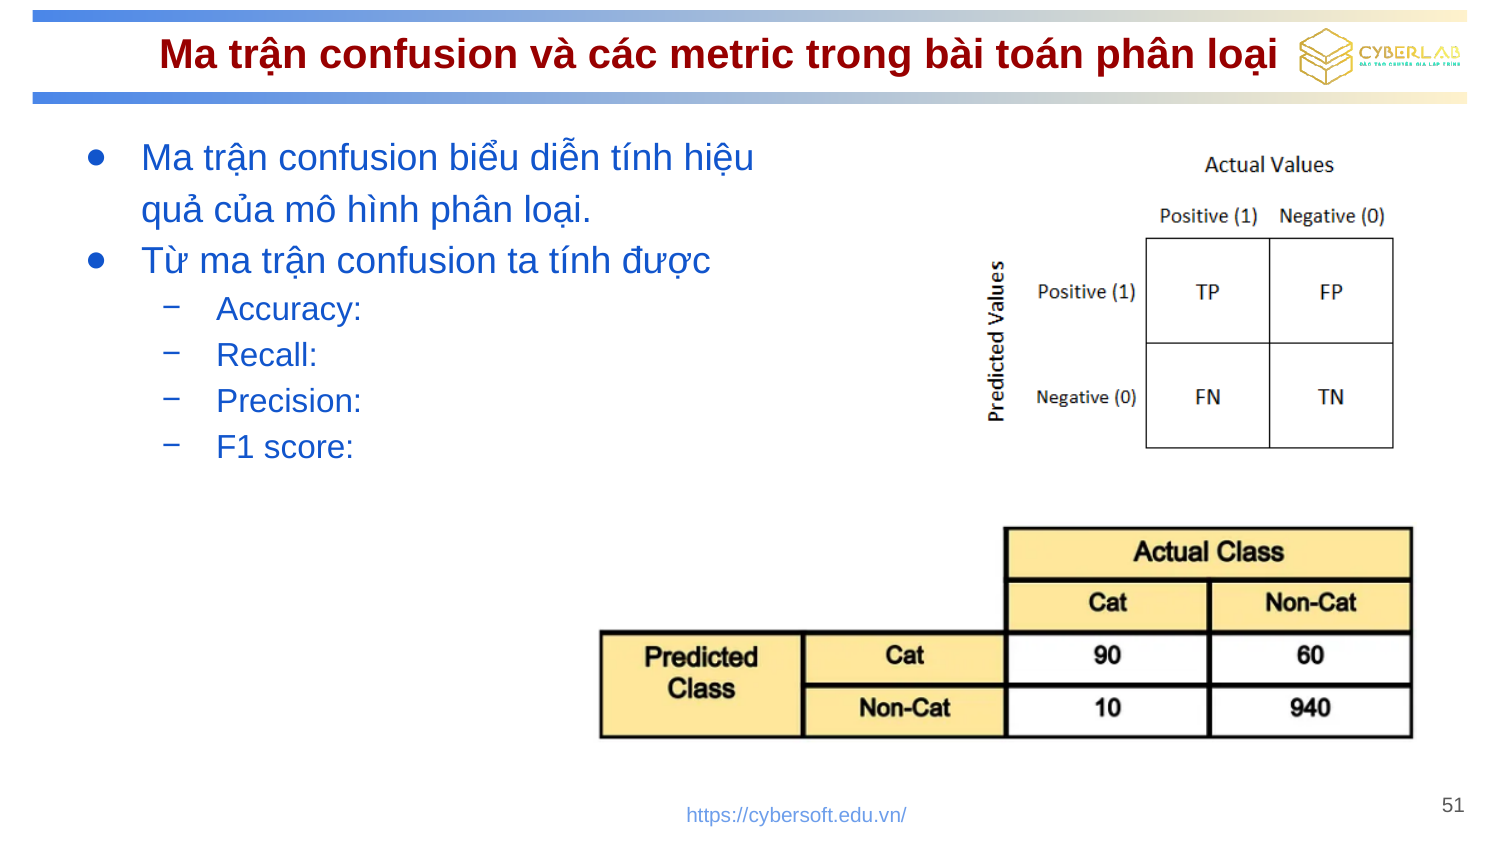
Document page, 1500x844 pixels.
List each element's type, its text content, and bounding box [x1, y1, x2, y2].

slide_number 51 [1389, 782, 1480, 830]
picture [578, 510, 1436, 752]
title Ma trận confusion và các metric trong bài toán phân loại [144, 12, 1449, 93]
picture [1449, 28, 1468, 85]
picture [957, 123, 1405, 460]
